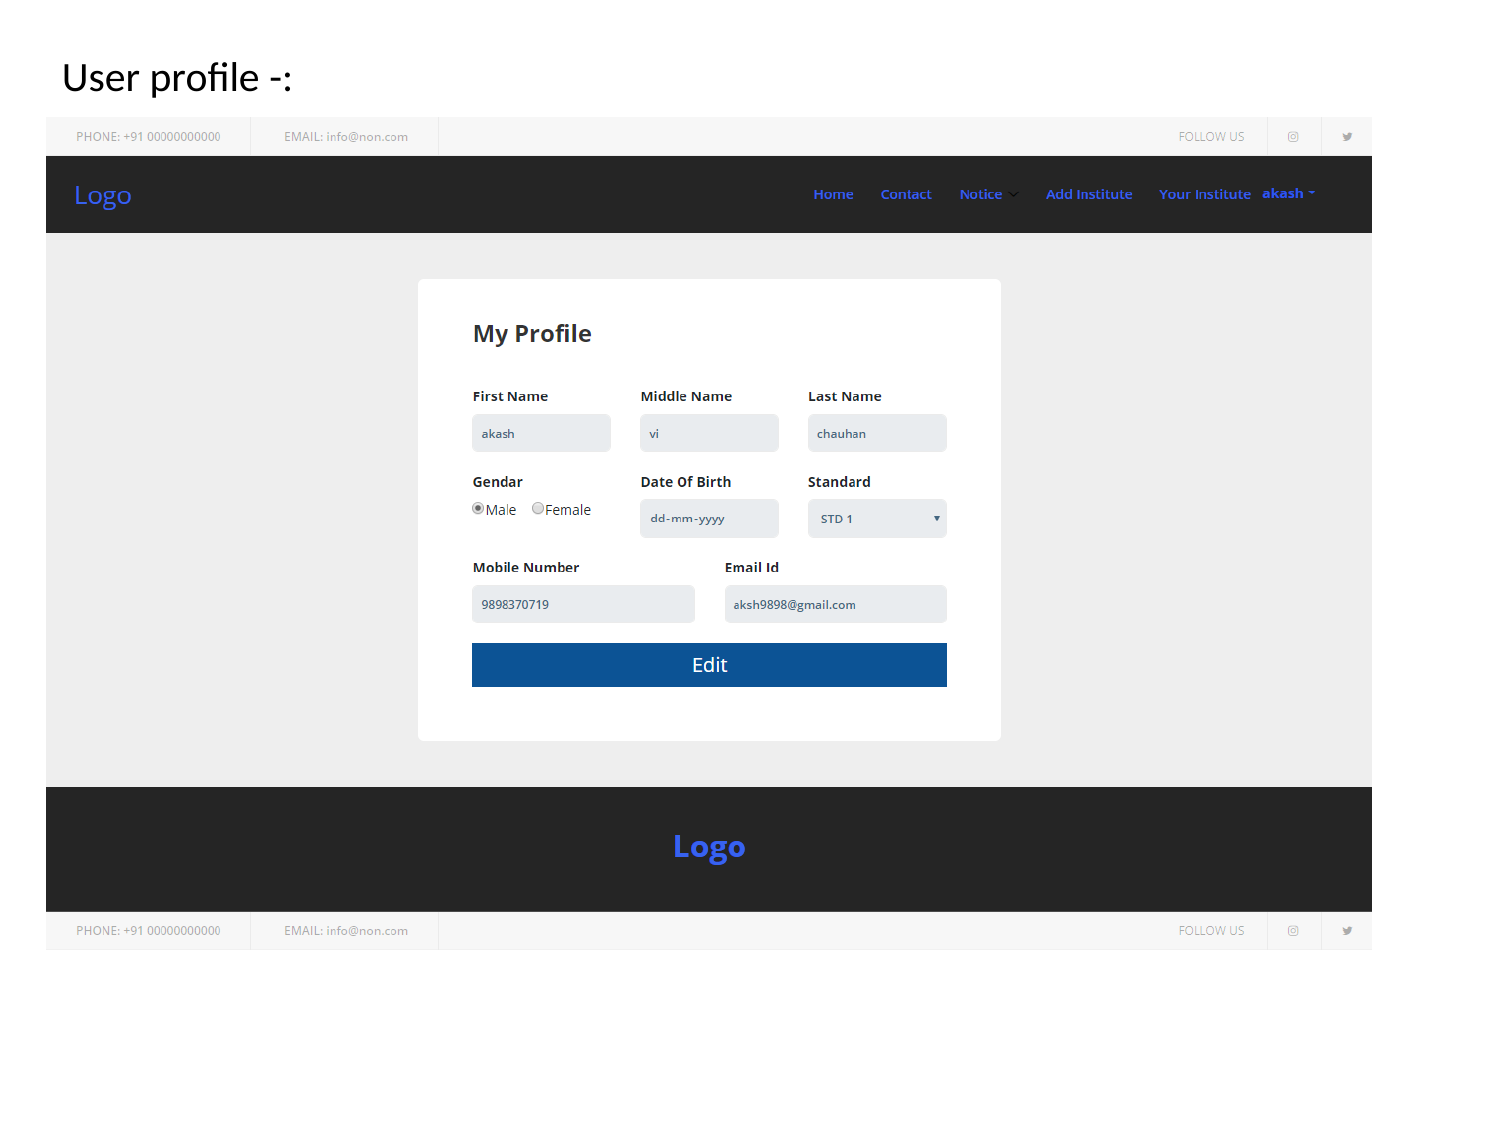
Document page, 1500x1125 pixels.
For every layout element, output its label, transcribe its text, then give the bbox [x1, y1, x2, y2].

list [46, 116, 1372, 950]
title User profile -: [46, 0, 1397, 151]
